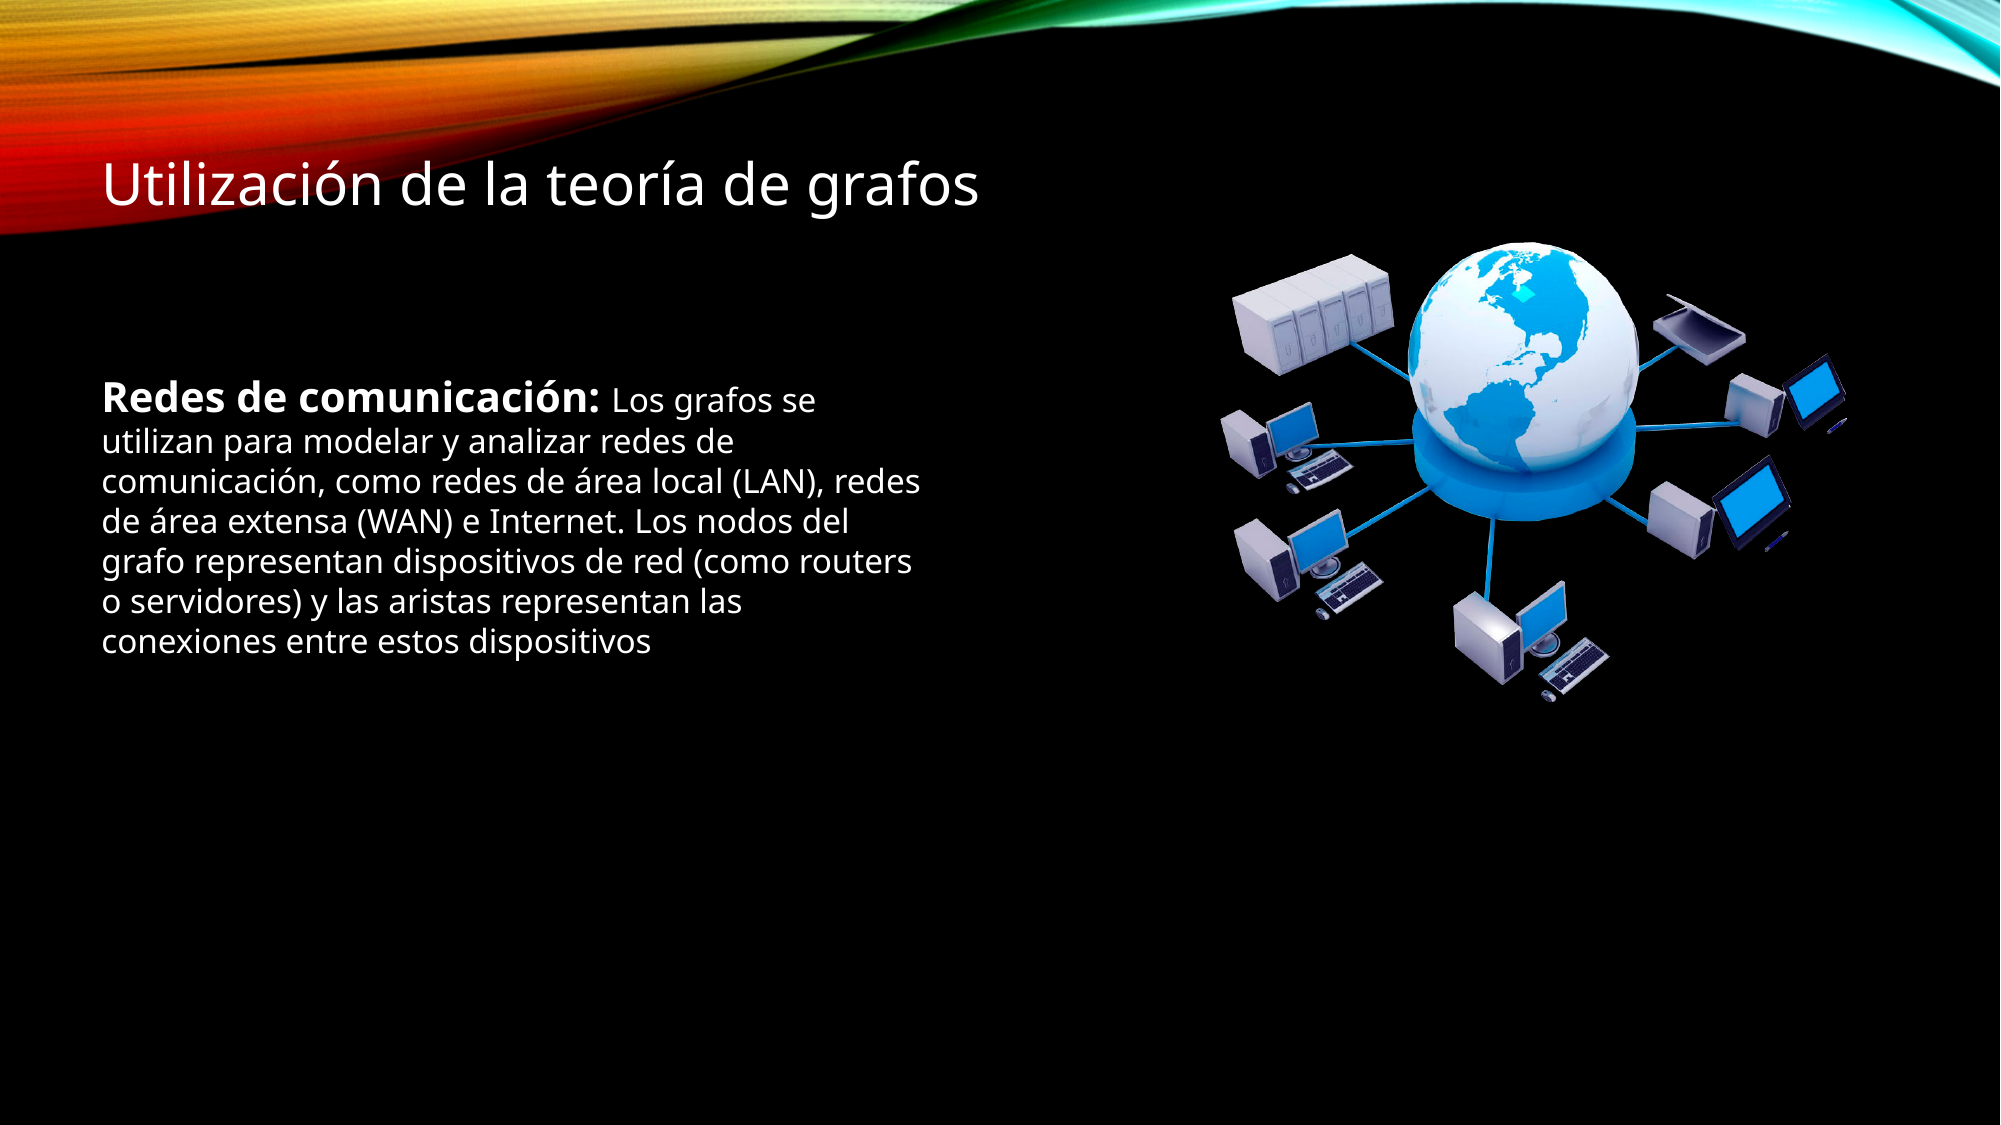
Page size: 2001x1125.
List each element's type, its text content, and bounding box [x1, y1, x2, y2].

text_box Redes de comunicación: Los grafos se utilizan para modelar y analizar redes de comunicación, como redes de área local (LAN), redes de área extensa (WAN) e Internet. Los nodos del grafo representan dispositivos de red (como routers o servidores) y las aristas representan las conexiones entre estos dispositivos [86, 363, 940, 668]
picture [0, 0, 2000, 713]
text_box Utilización de la teoría de grafos [86, 140, 1099, 225]
